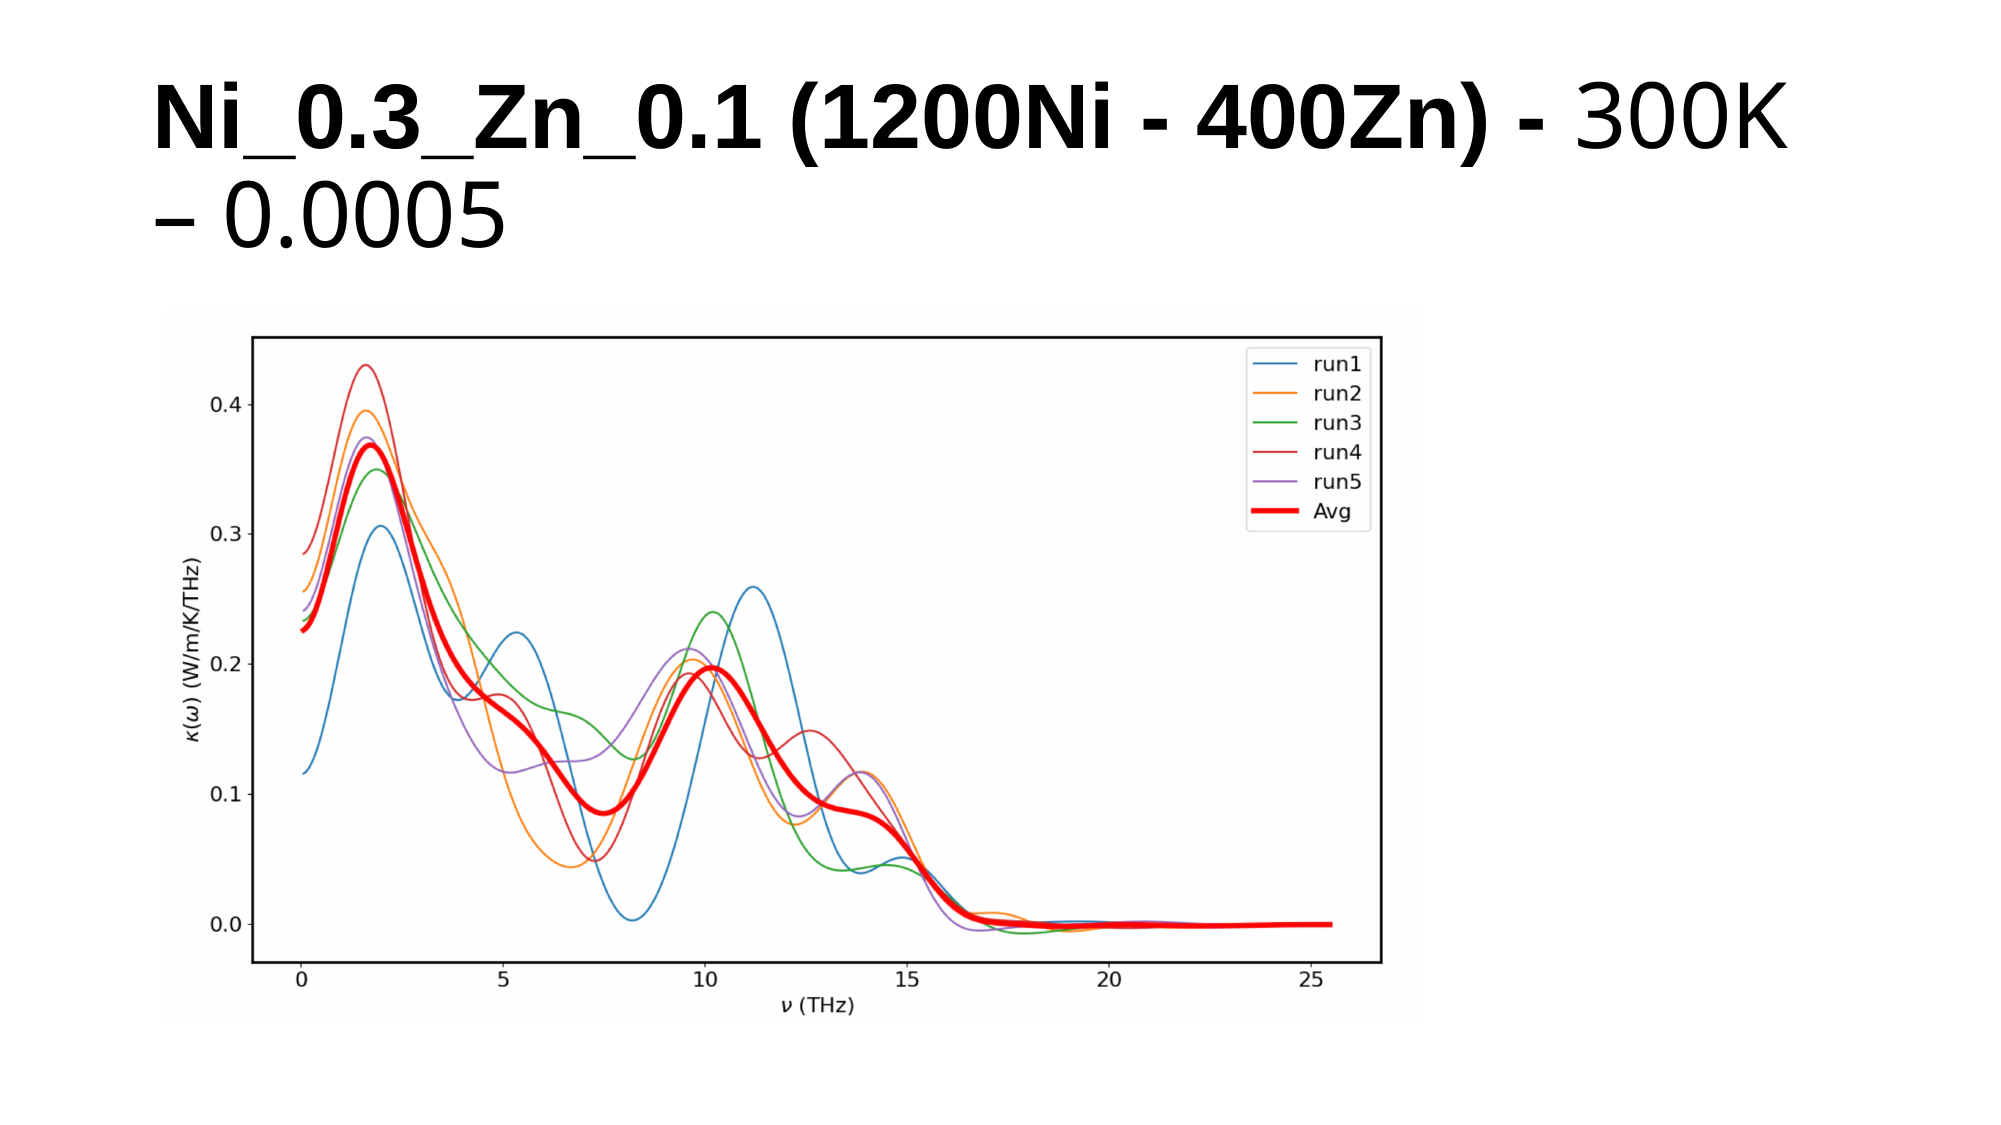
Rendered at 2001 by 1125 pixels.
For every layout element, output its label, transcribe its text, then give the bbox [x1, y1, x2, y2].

title Ni_0.3_Zn_0.1 (1200Ni - 400Zn) - 300K – 0.0005 [137, 59, 1863, 278]
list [163, 308, 1426, 1024]
